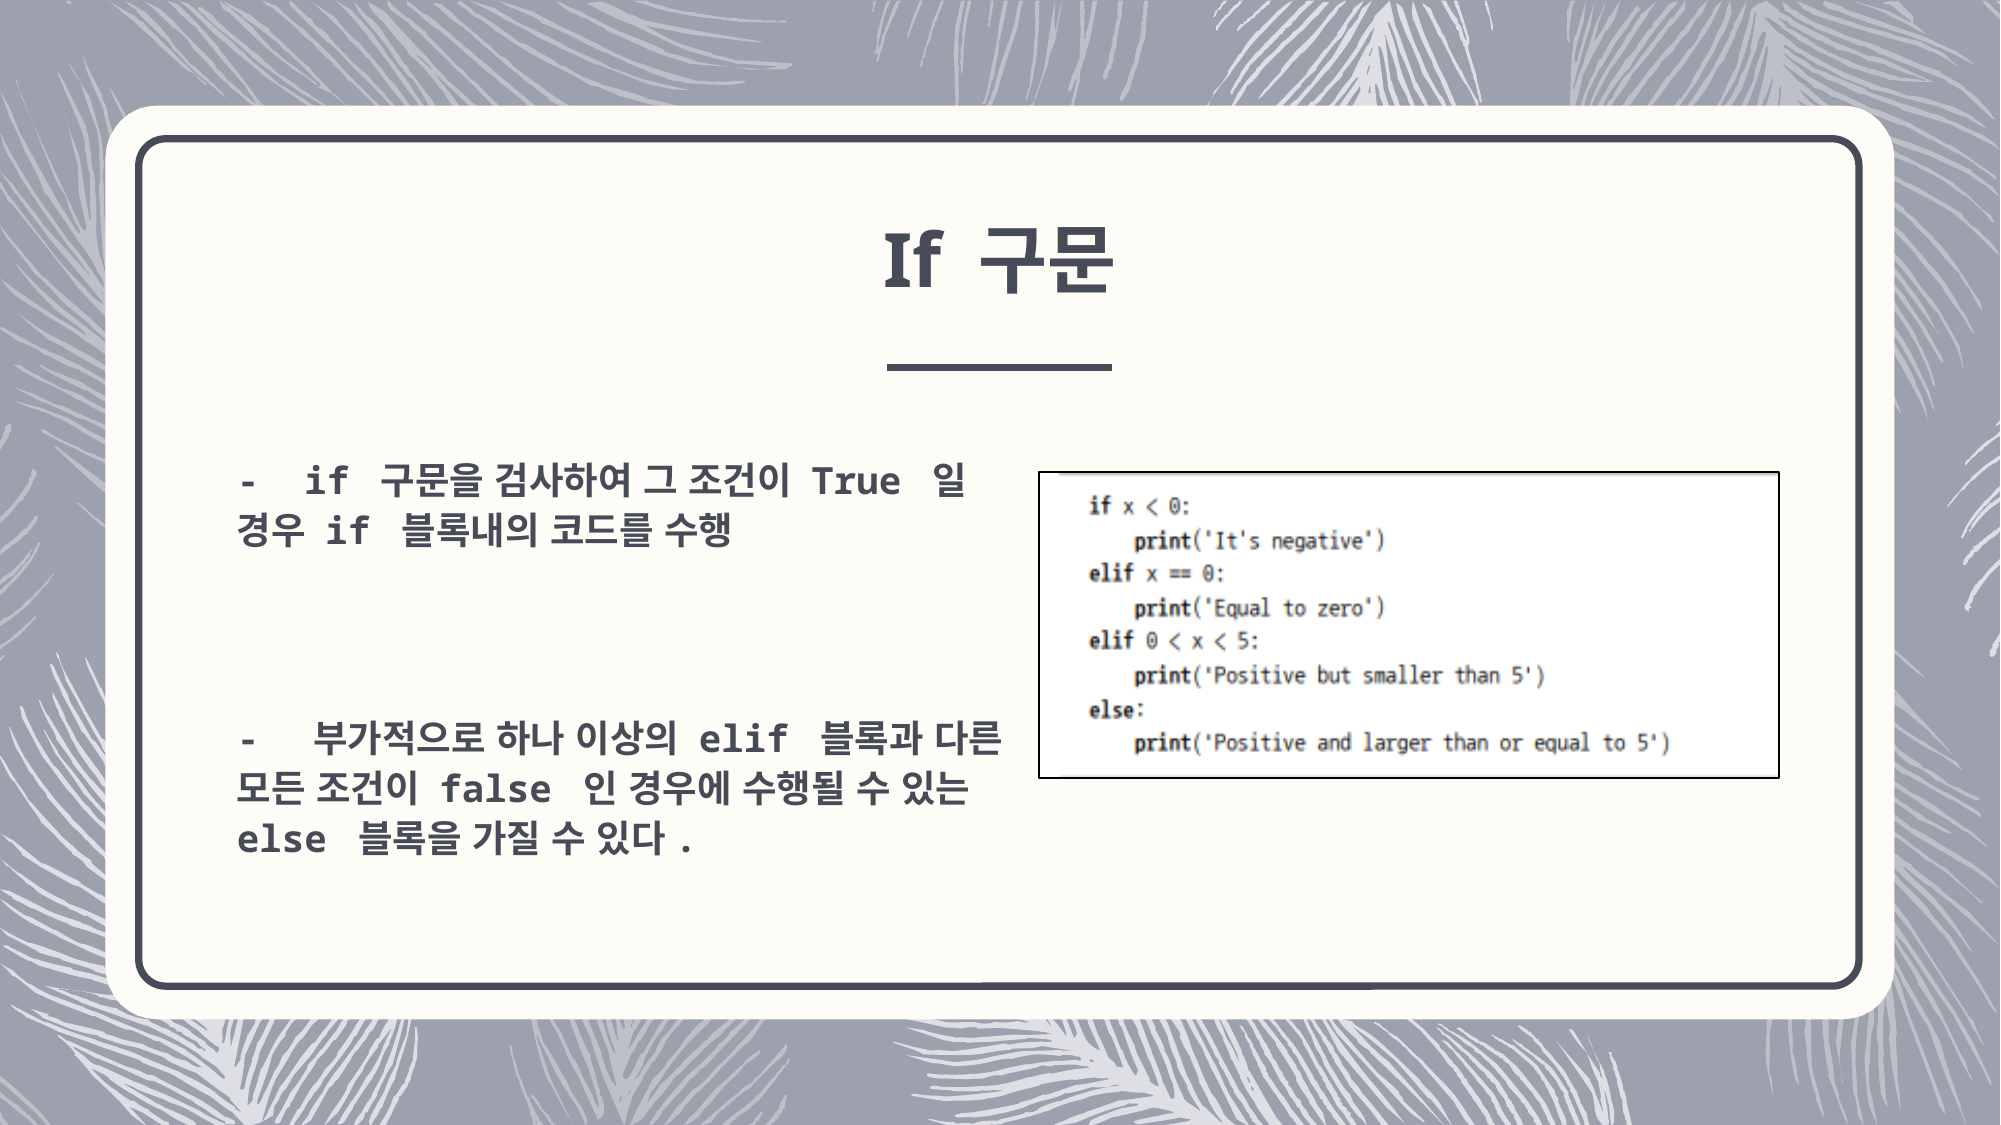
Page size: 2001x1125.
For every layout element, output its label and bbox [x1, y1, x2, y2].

text_box [0, 0, 2000, 1125]
picture [1039, 472, 1779, 778]
